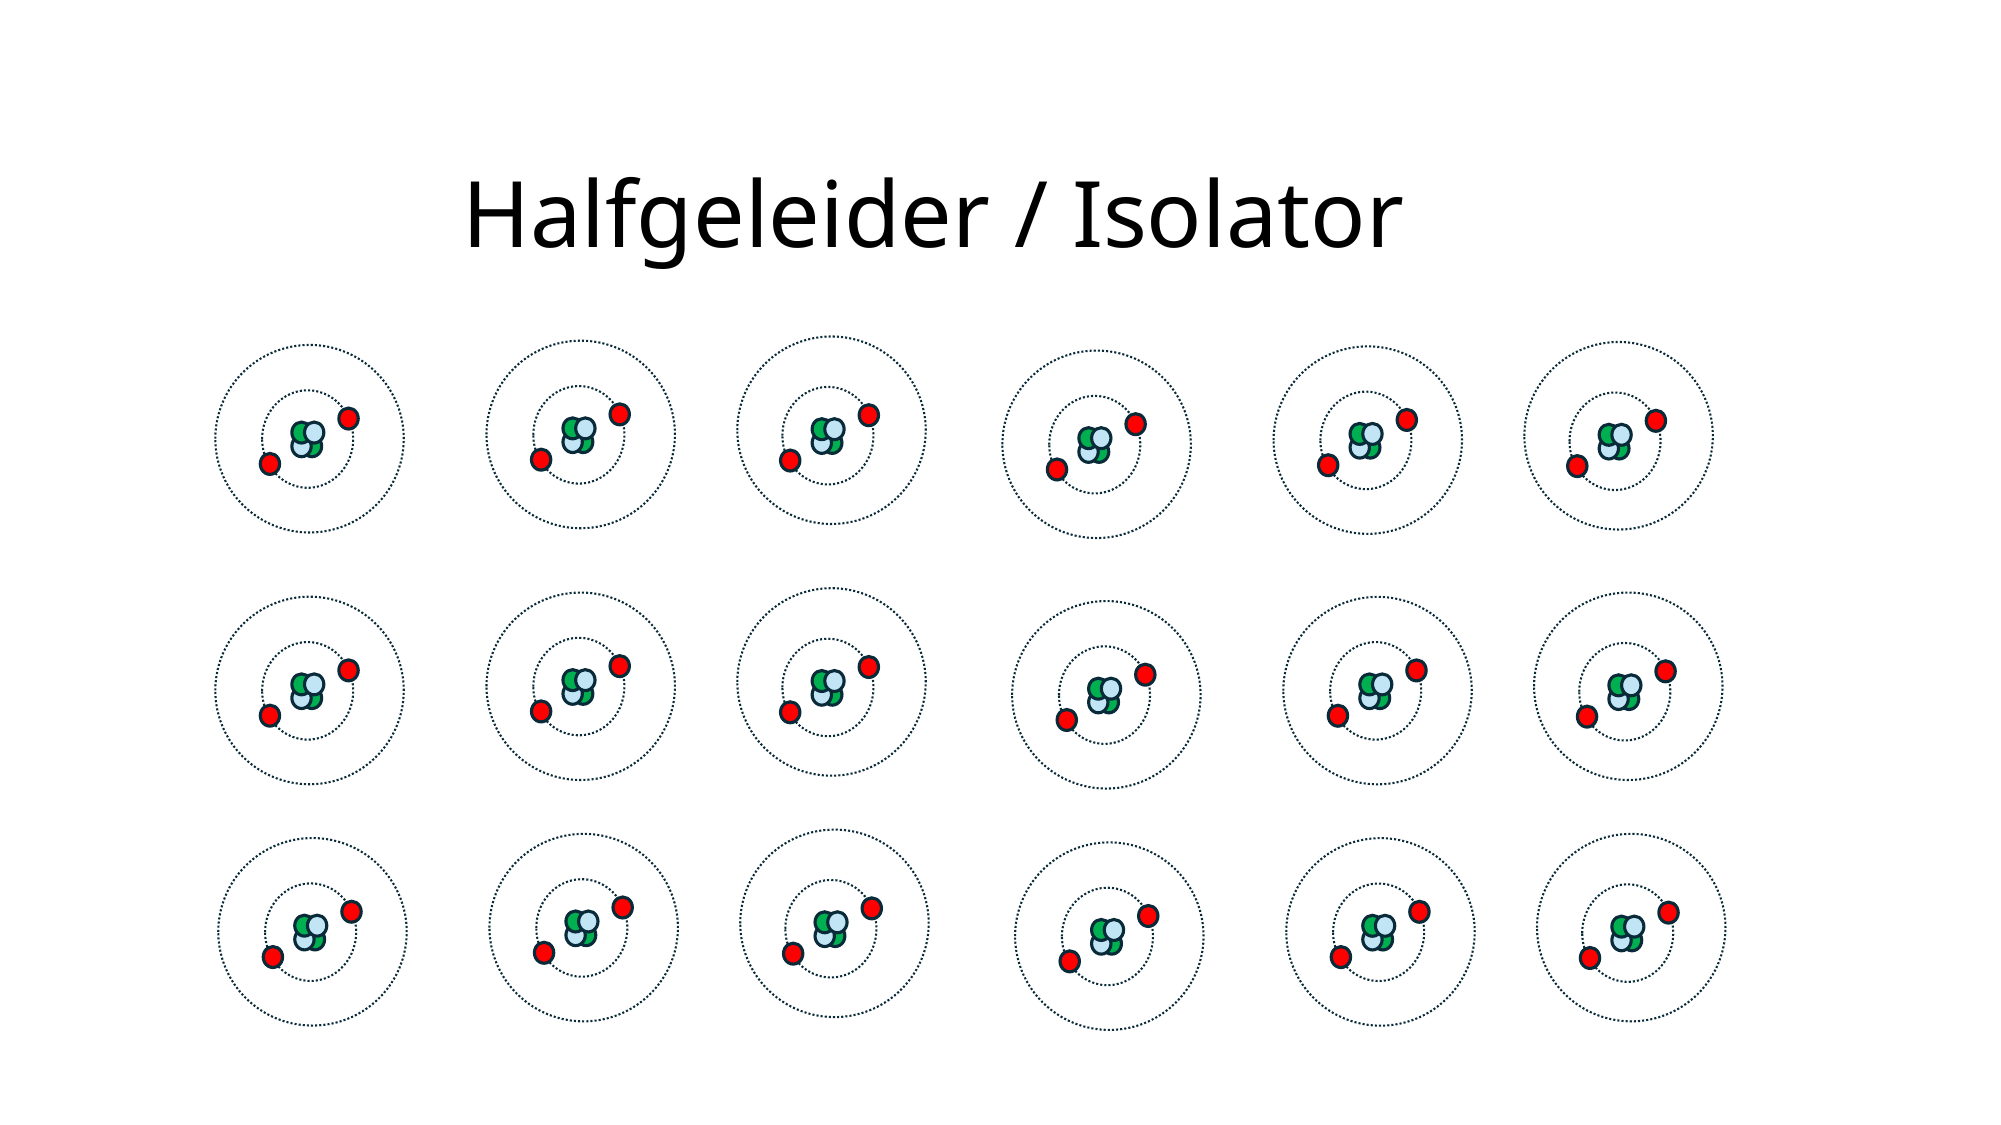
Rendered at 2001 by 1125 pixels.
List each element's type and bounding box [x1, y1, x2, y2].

text_box [1522, 340, 1715, 532]
text_box [484, 591, 677, 782]
text_box [213, 595, 406, 786]
text_box [1532, 591, 1725, 782]
text_box [1272, 344, 1464, 536]
text_box [1284, 836, 1477, 1028]
text_box [484, 339, 677, 530]
text_box [213, 343, 406, 535]
text_box [1013, 840, 1206, 1032]
text_box [487, 832, 680, 1023]
text_box [1000, 348, 1193, 540]
text_box [735, 586, 928, 778]
text_box [1535, 832, 1728, 1023]
text_box [738, 828, 931, 1019]
text_box [1010, 599, 1203, 791]
text_box [258, 148, 1609, 526]
text_box [216, 836, 409, 1028]
text_box [1281, 595, 1474, 786]
